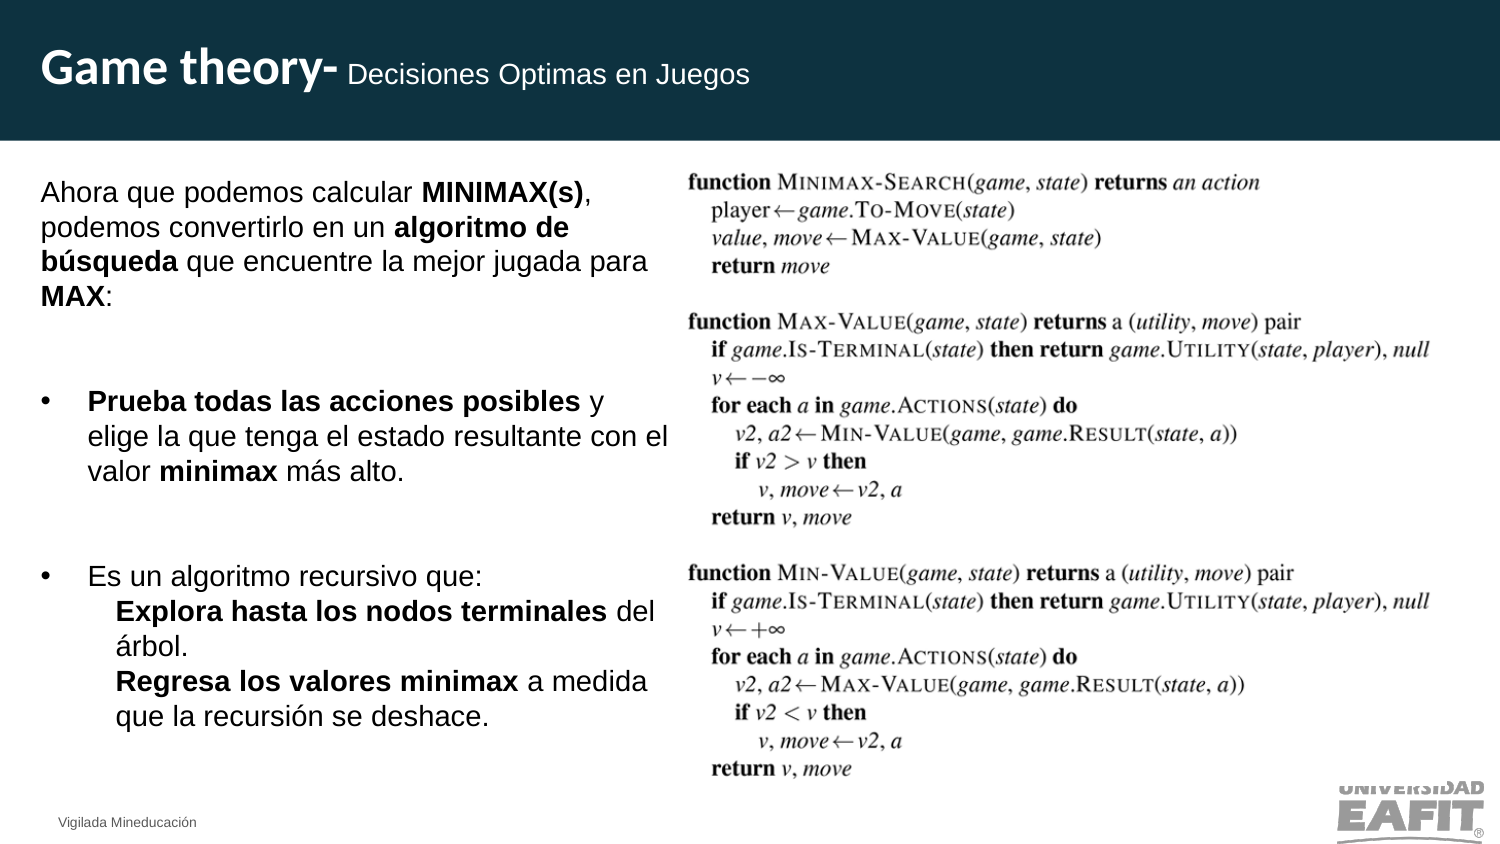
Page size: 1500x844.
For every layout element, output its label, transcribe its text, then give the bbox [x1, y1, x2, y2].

text_box Ahora que podemos calcular MINIMAX(s), podemos convertirlo en un algoritmo de búsqueda que encuentre la mejor jugada para MAX: Prueba todas las acciones posibles y elige la que tenga el estado resultante con el valor minimax más alto. Es un algoritmo recursivo que: Explora hasta los nodos terminales del árbol. Regresa los valores minimax a medida que la recursión se deshace. [25, 165, 682, 740]
text_box Game theory- Decisiones Optimas en Juegos [25, 17, 1255, 165]
picture [684, 165, 1484, 844]
